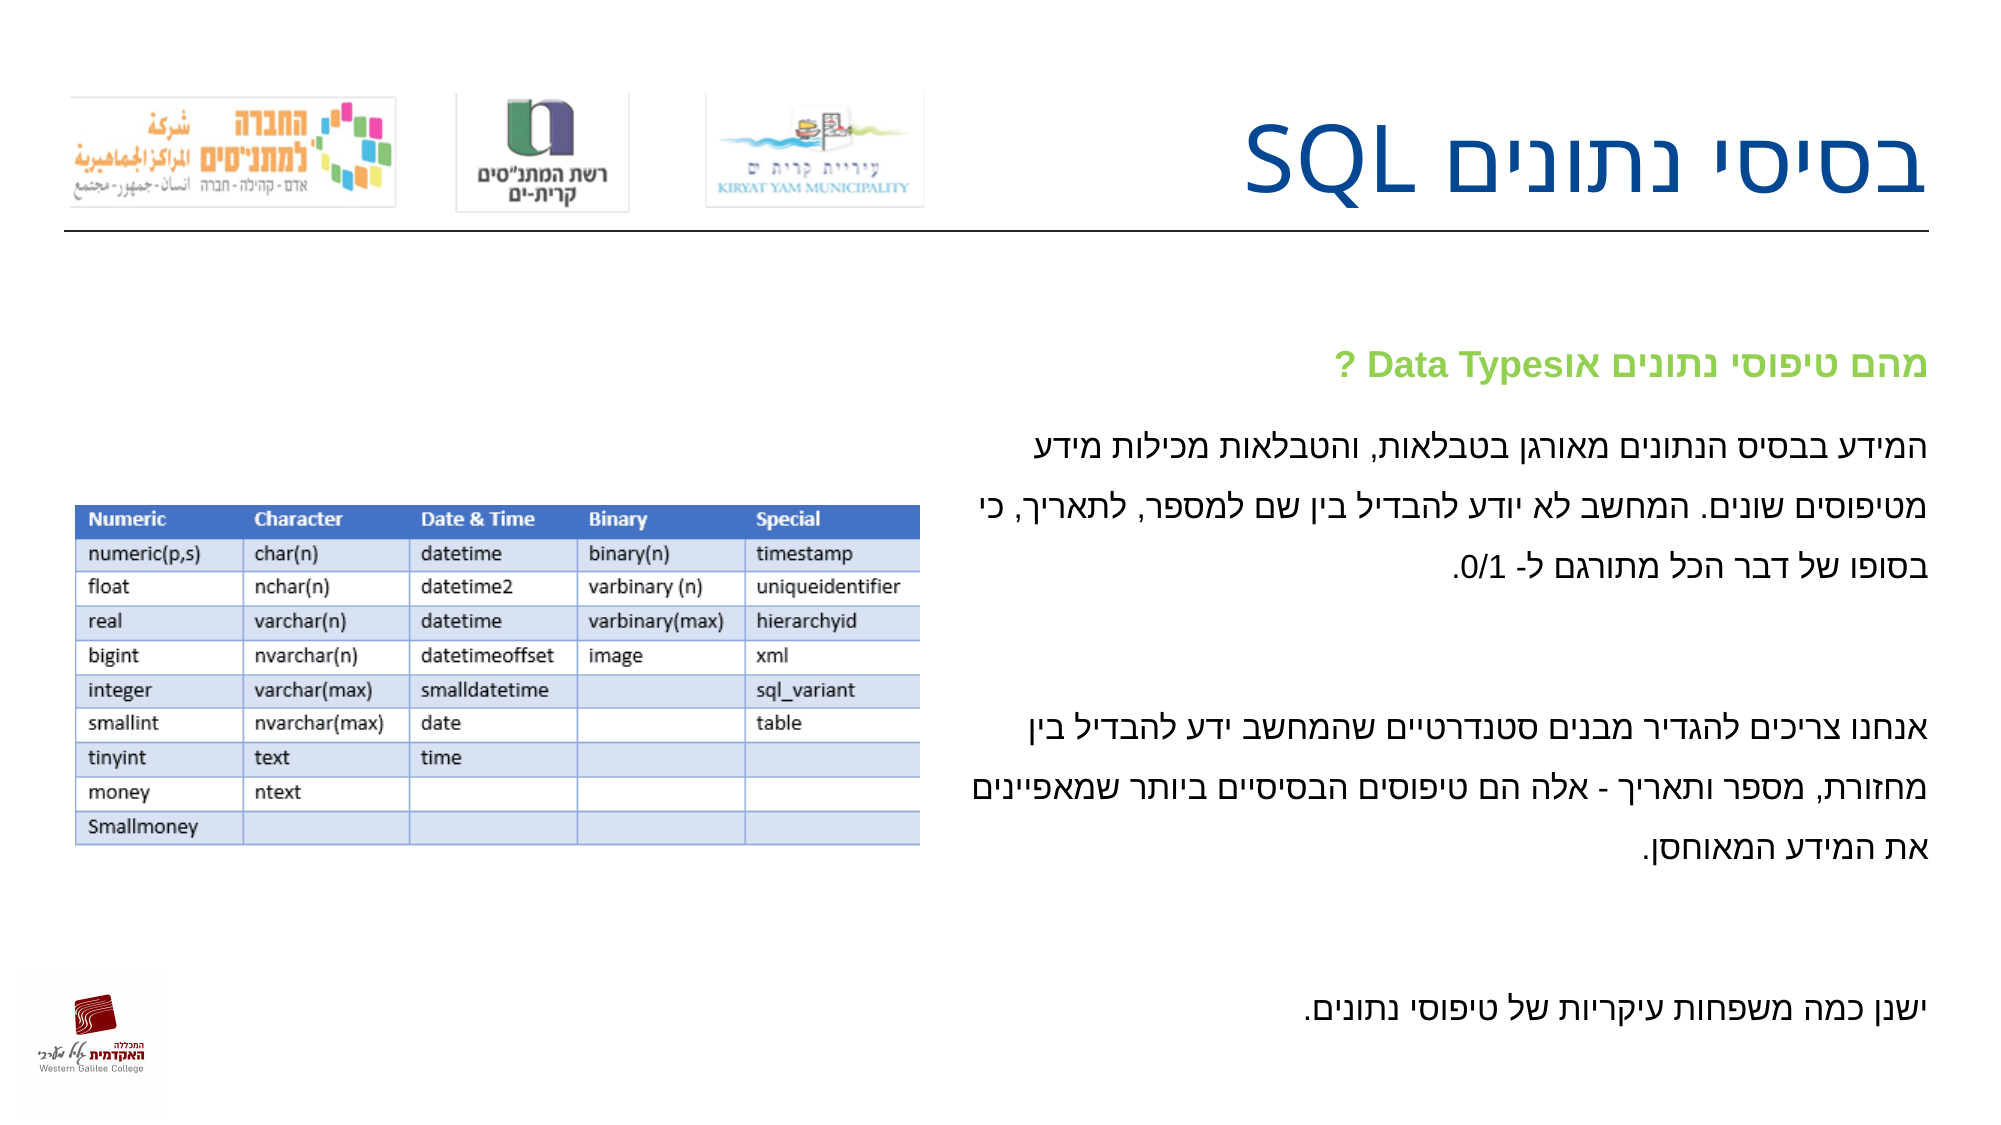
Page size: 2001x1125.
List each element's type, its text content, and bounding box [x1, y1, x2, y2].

picture [74, 505, 920, 848]
title בסיסי נתונים SQL [64, 55, 1930, 221]
text_box מהם טיפוסי נתונים אוData Types ? המידע בבסיס הנתונים מאורגן בטבלאות, והטבלאות מכילות מידע מטיפוסים שונים. המחשב לא יודע להבדיל בין שם למספר, לתאריך, כי בסופו של דבר הכל מתורגם ל- 0/1. אנחנו צריכים להגדיר מבנים סטנדרטיים שהמחשב ידע להבדיל בין מחזורת, מספר ותאריך - אלה הם טיפוסים הבסיסיים ביותר שמאפיינים את המידע המאוחסן. ישנן כמה משפחות עיקריות של טיפוסי נתונים. [924, 309, 1930, 1043]
picture [70, 93, 925, 213]
picture [18, 970, 164, 1116]
